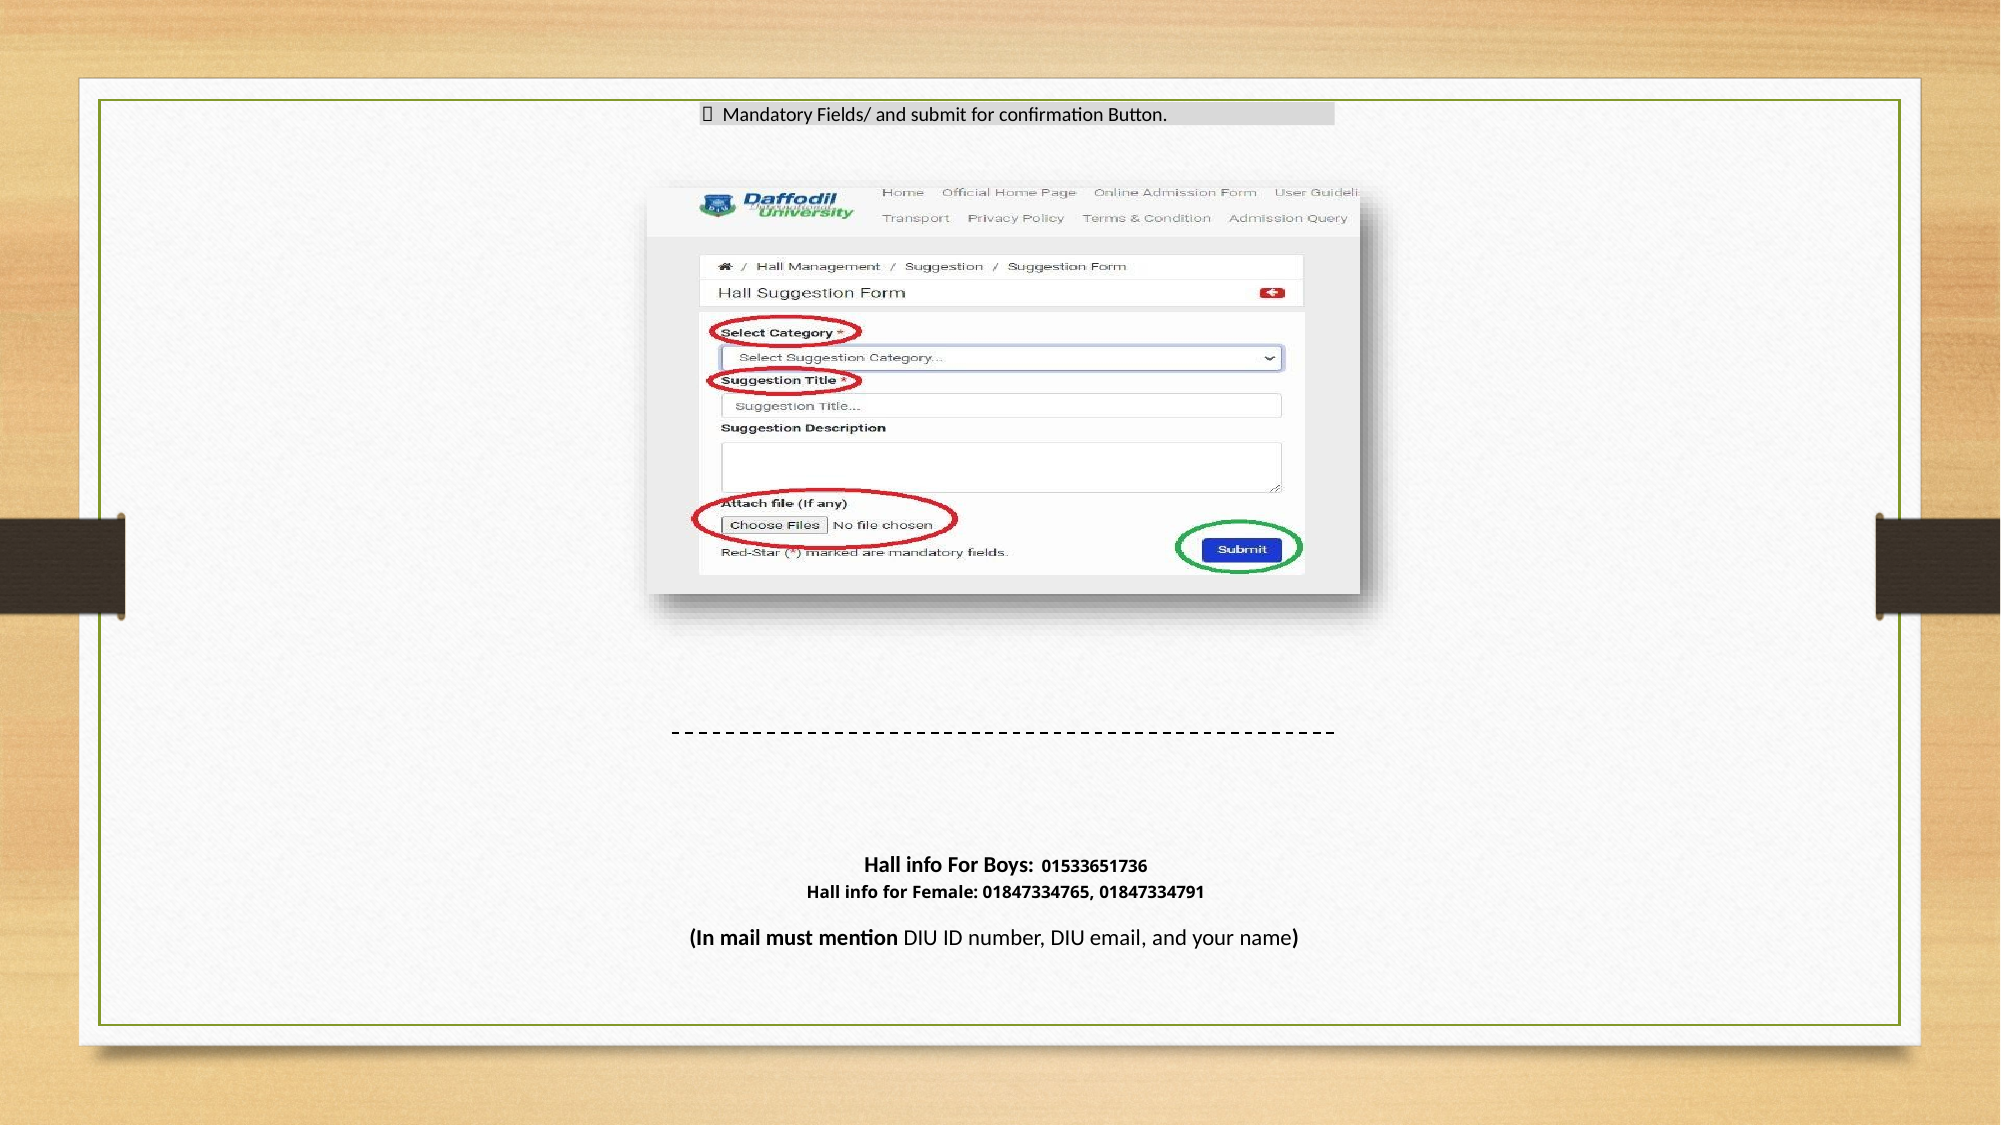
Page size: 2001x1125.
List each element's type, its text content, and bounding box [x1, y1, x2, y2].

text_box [624, 169, 1410, 648]
picture [0, 0, 2001, 1125]
text_box  Mandatory Fields/ and submit for confirmation Button. [699, 102, 1335, 126]
text_box Hall info For Boys: 01533651736 Hall info for Female: 01847334765, 01847334791 (In mail must mention DIU ID number, DIU email, and your name) [687, 842, 1311, 950]
